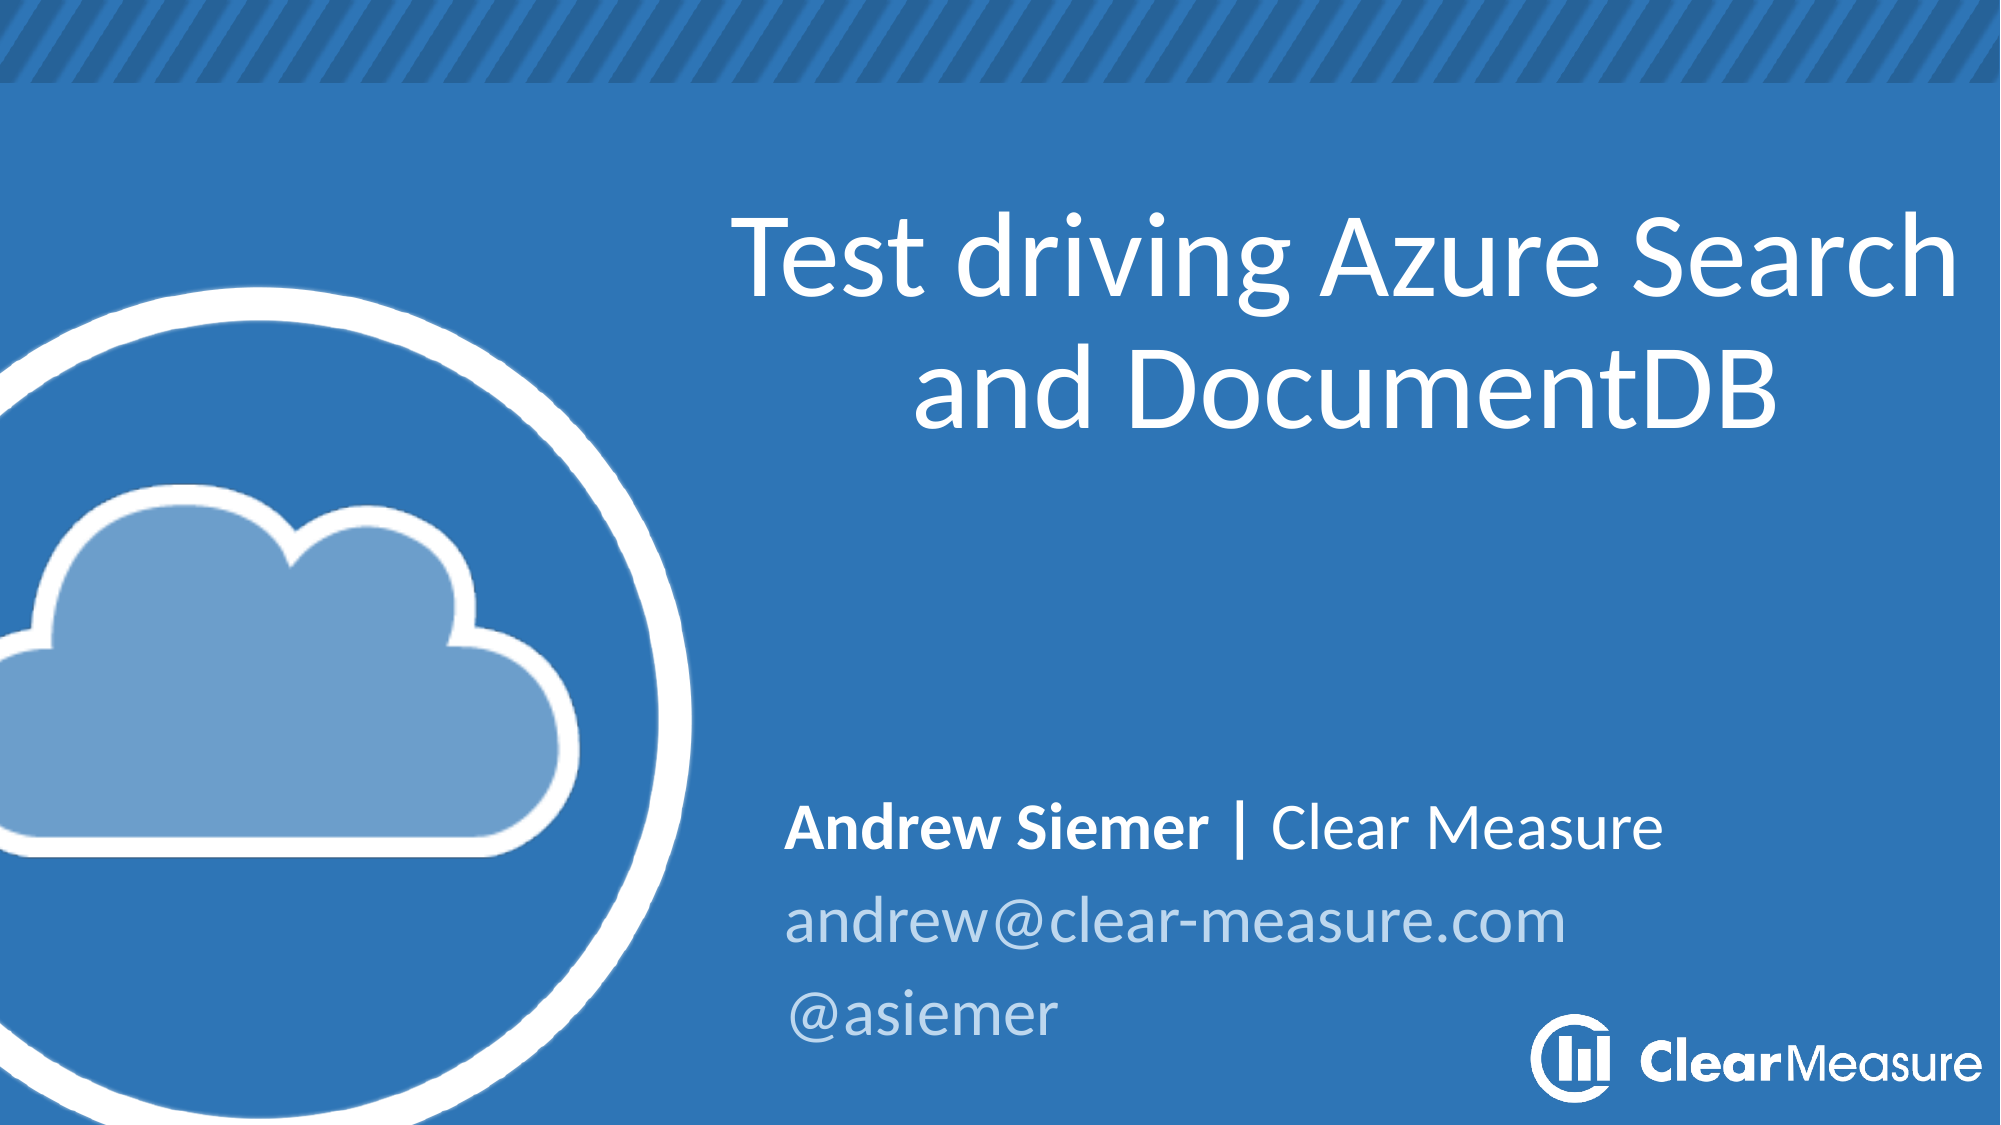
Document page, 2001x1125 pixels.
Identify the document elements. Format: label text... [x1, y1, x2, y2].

picture [0, 0, 2000, 83]
picture [1527, 1096, 1984, 1107]
subtitle Andrew Siemer | Clear Measure andrew@clear-measure.com @asiemer [769, 590, 2000, 1096]
picture [0, 281, 697, 1125]
title Test driving Azure Search and DocumentDB [693, 184, 2000, 576]
